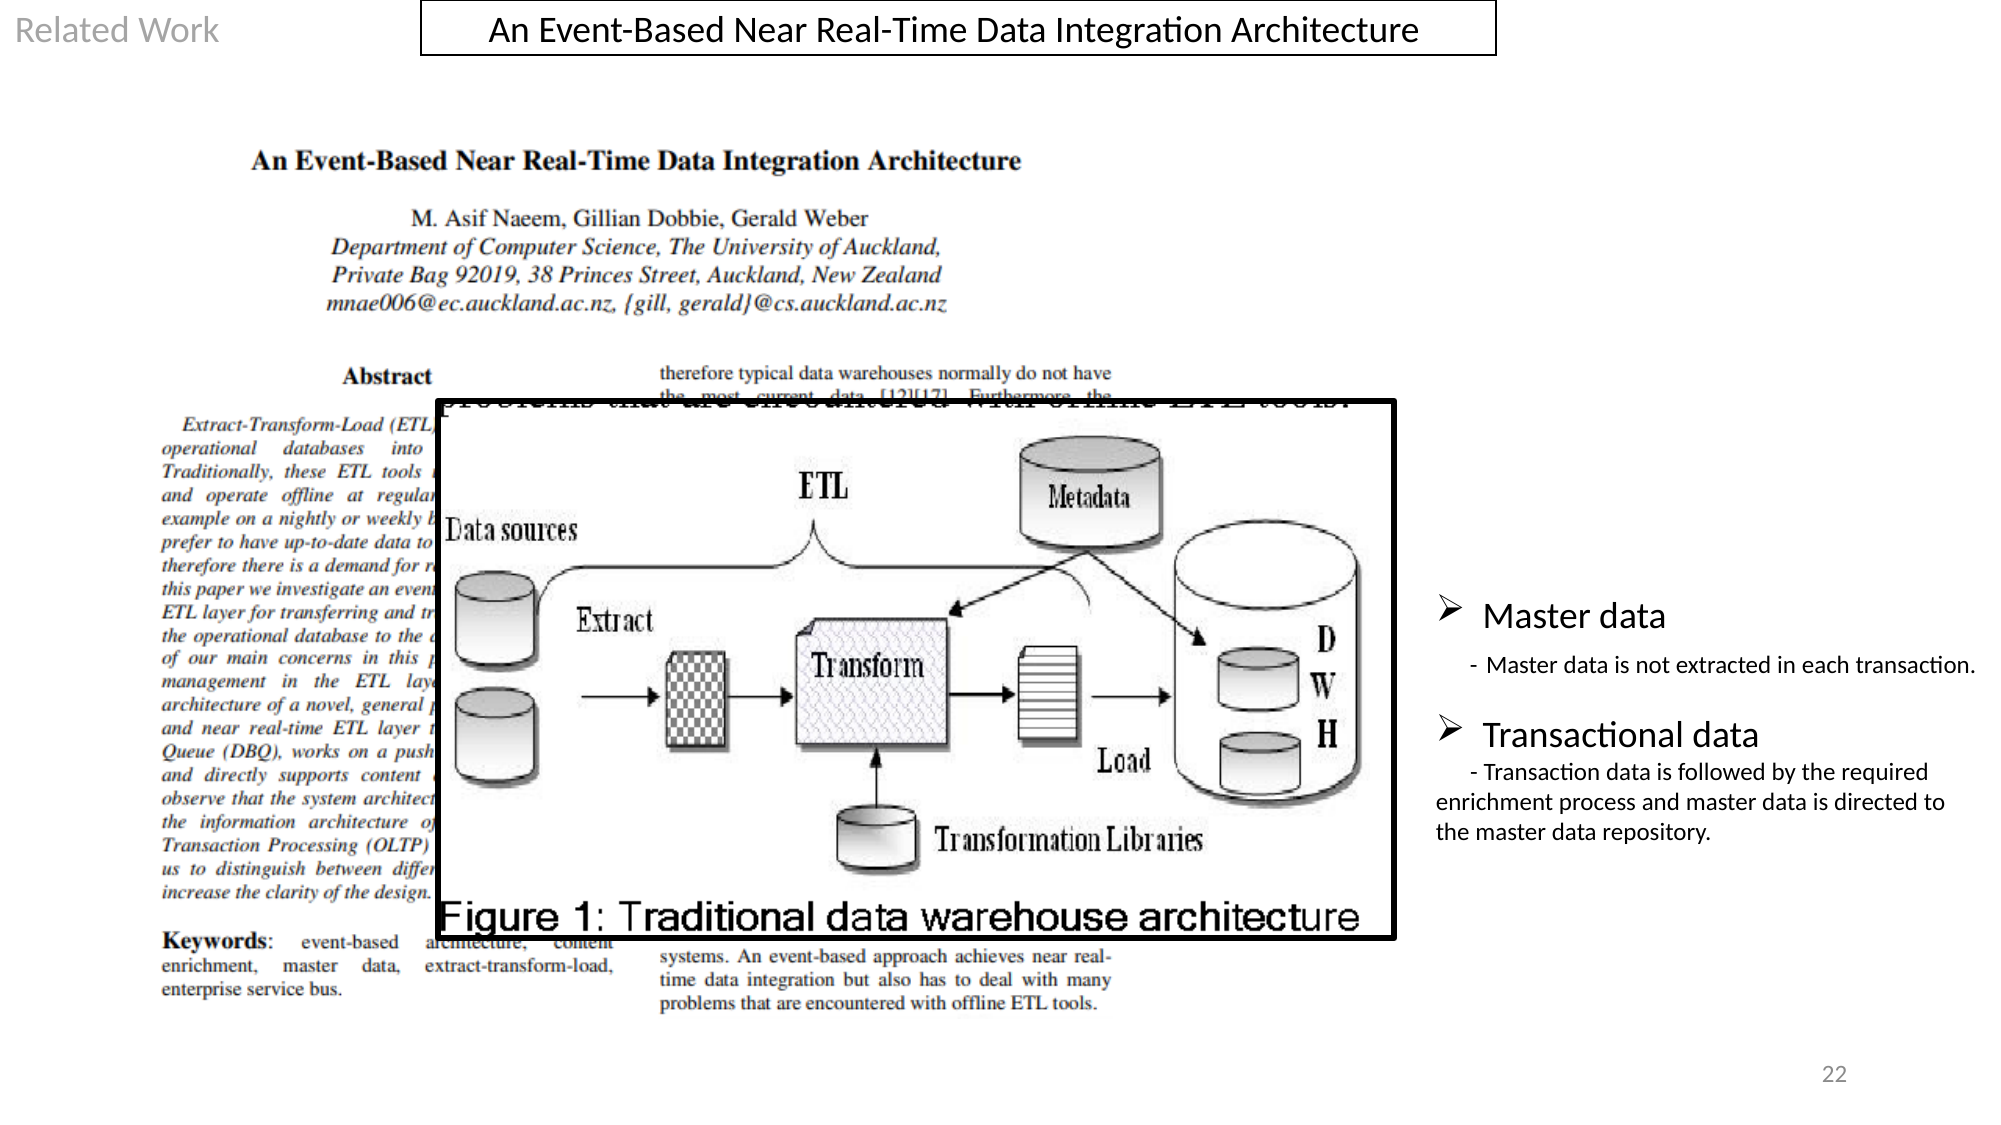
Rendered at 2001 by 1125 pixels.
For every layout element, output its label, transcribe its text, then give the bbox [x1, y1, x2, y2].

text_box Related Work [0, 0, 400, 56]
picture [135, 106, 1370, 1019]
slide_number 22 [1412, 1042, 1863, 1103]
text_box [1370, 400, 1395, 939]
text_box An Event-Based Near Real-Time Data Integration Architecture [420, 0, 1497, 56]
text_box Master data - Master data is not extracted in each transaction. Transactional data - Transaction data is followed by the required enrichment process and master data is directed to the master data repository. [1421, 583, 1996, 853]
